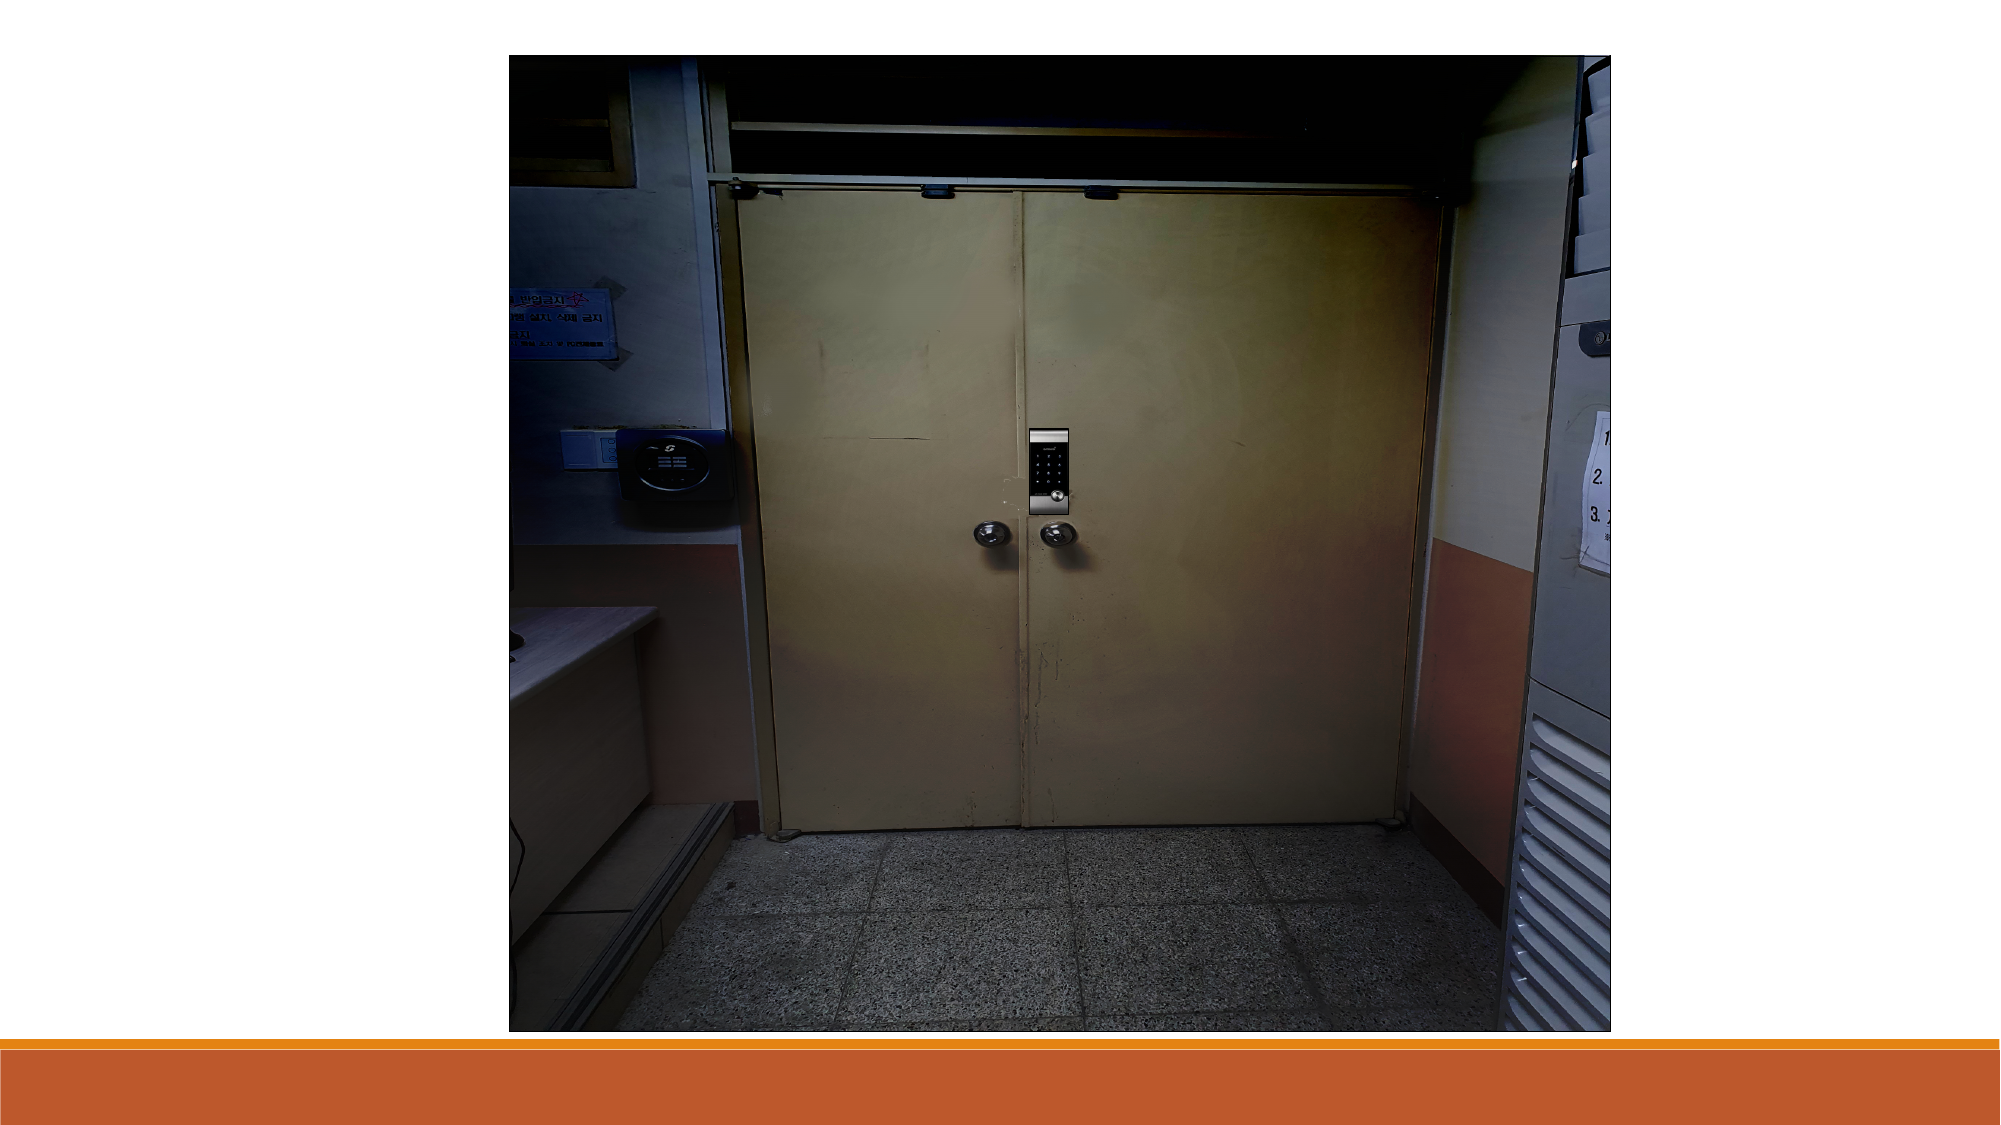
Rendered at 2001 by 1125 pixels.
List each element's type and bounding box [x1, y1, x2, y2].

text_box [508, 55, 1612, 1033]
